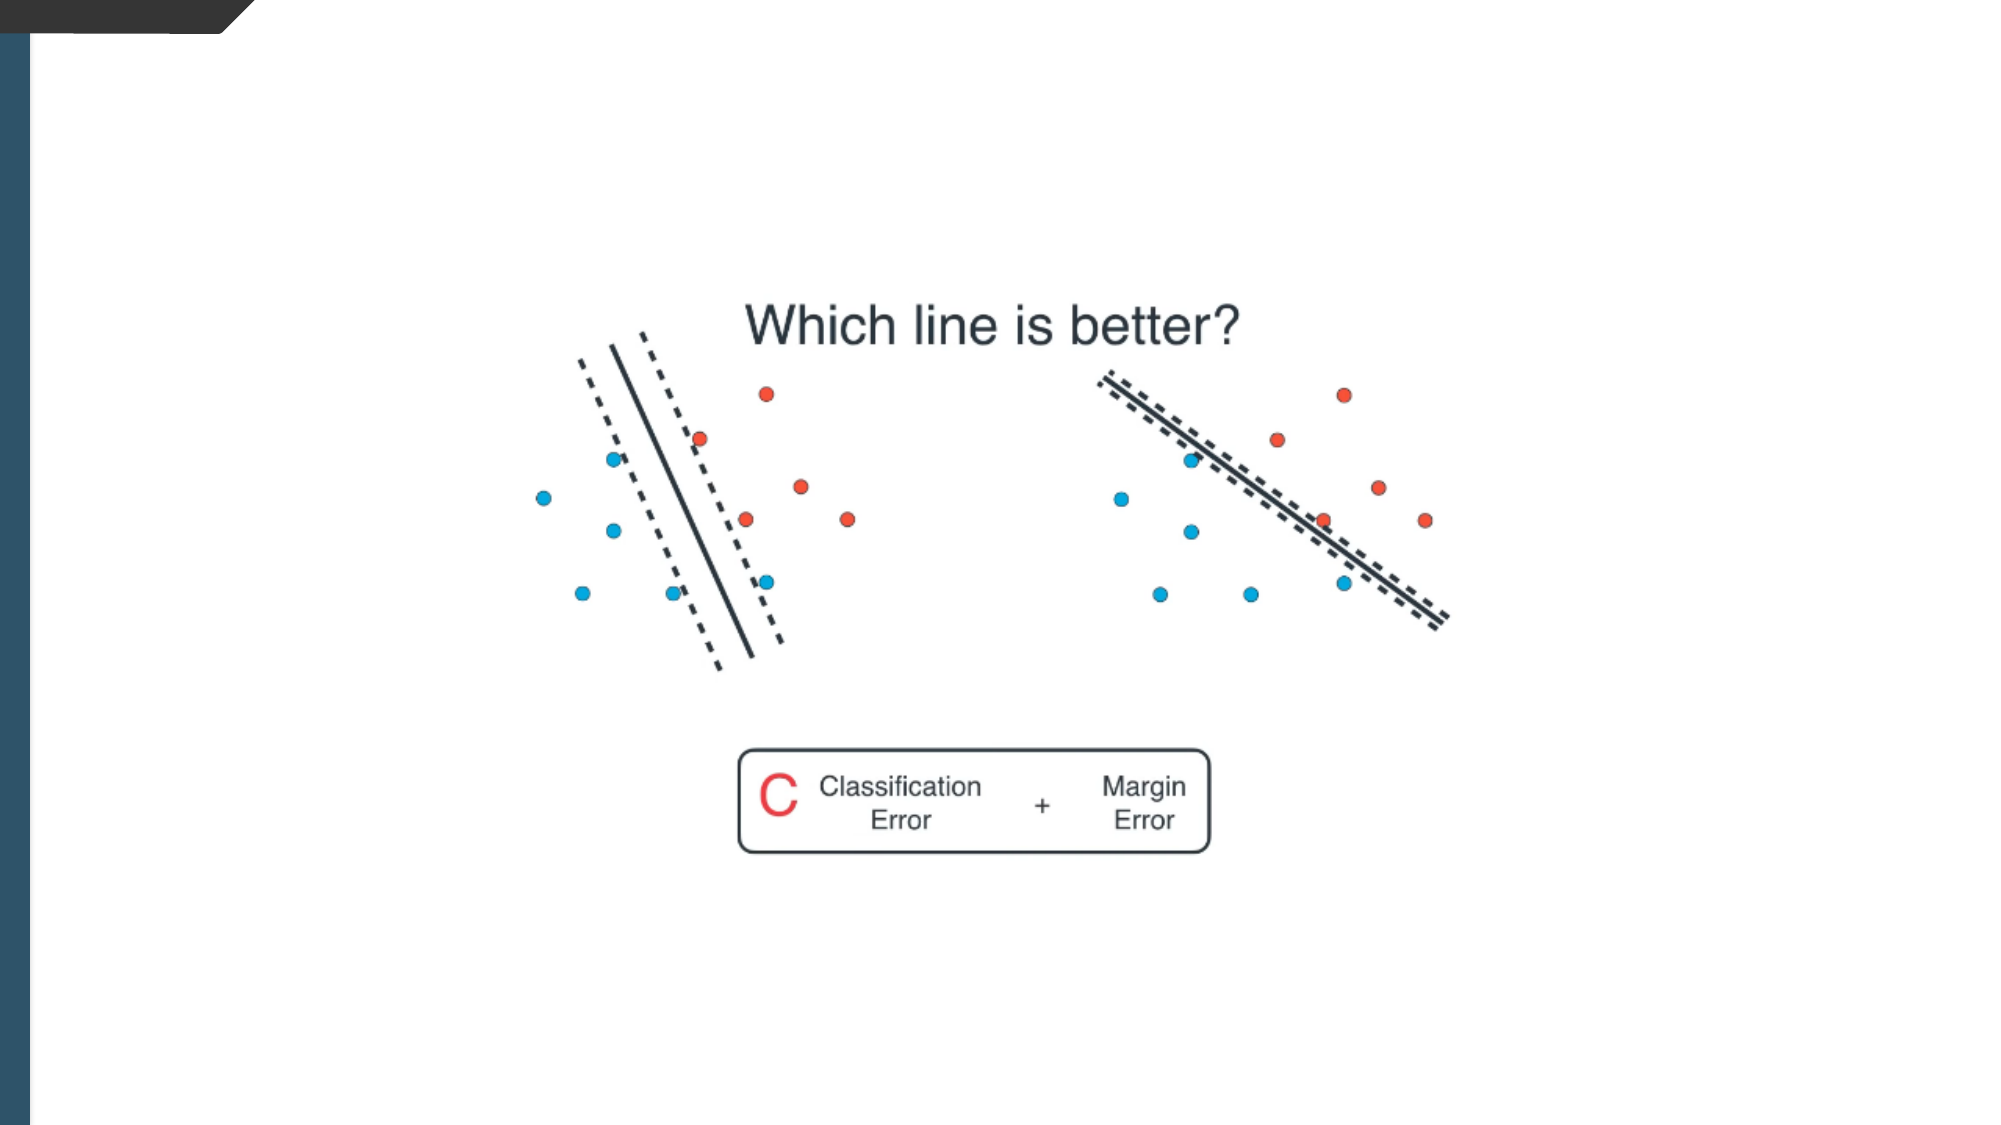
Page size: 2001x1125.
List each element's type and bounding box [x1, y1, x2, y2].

picture [497, 245, 1503, 880]
